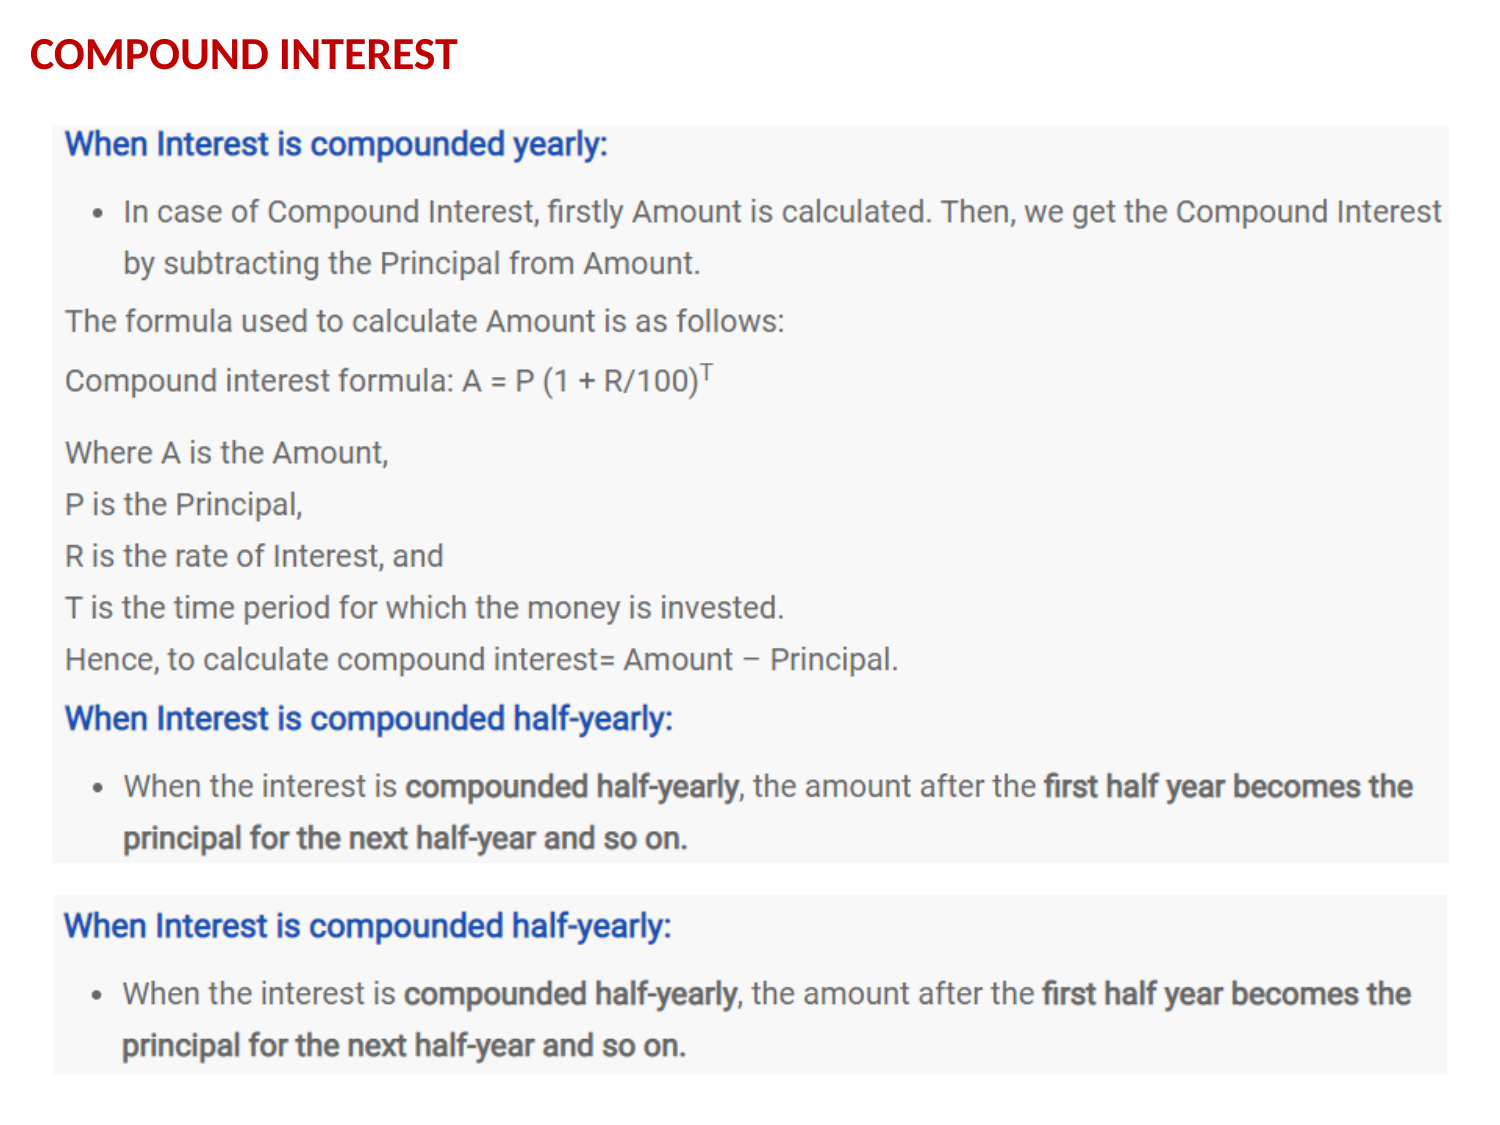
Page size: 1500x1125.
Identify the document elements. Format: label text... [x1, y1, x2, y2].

picture [51, 124, 1449, 863]
picture [52, 895, 1448, 1076]
text_box COMPOUND INTEREST [15, 16, 474, 87]
